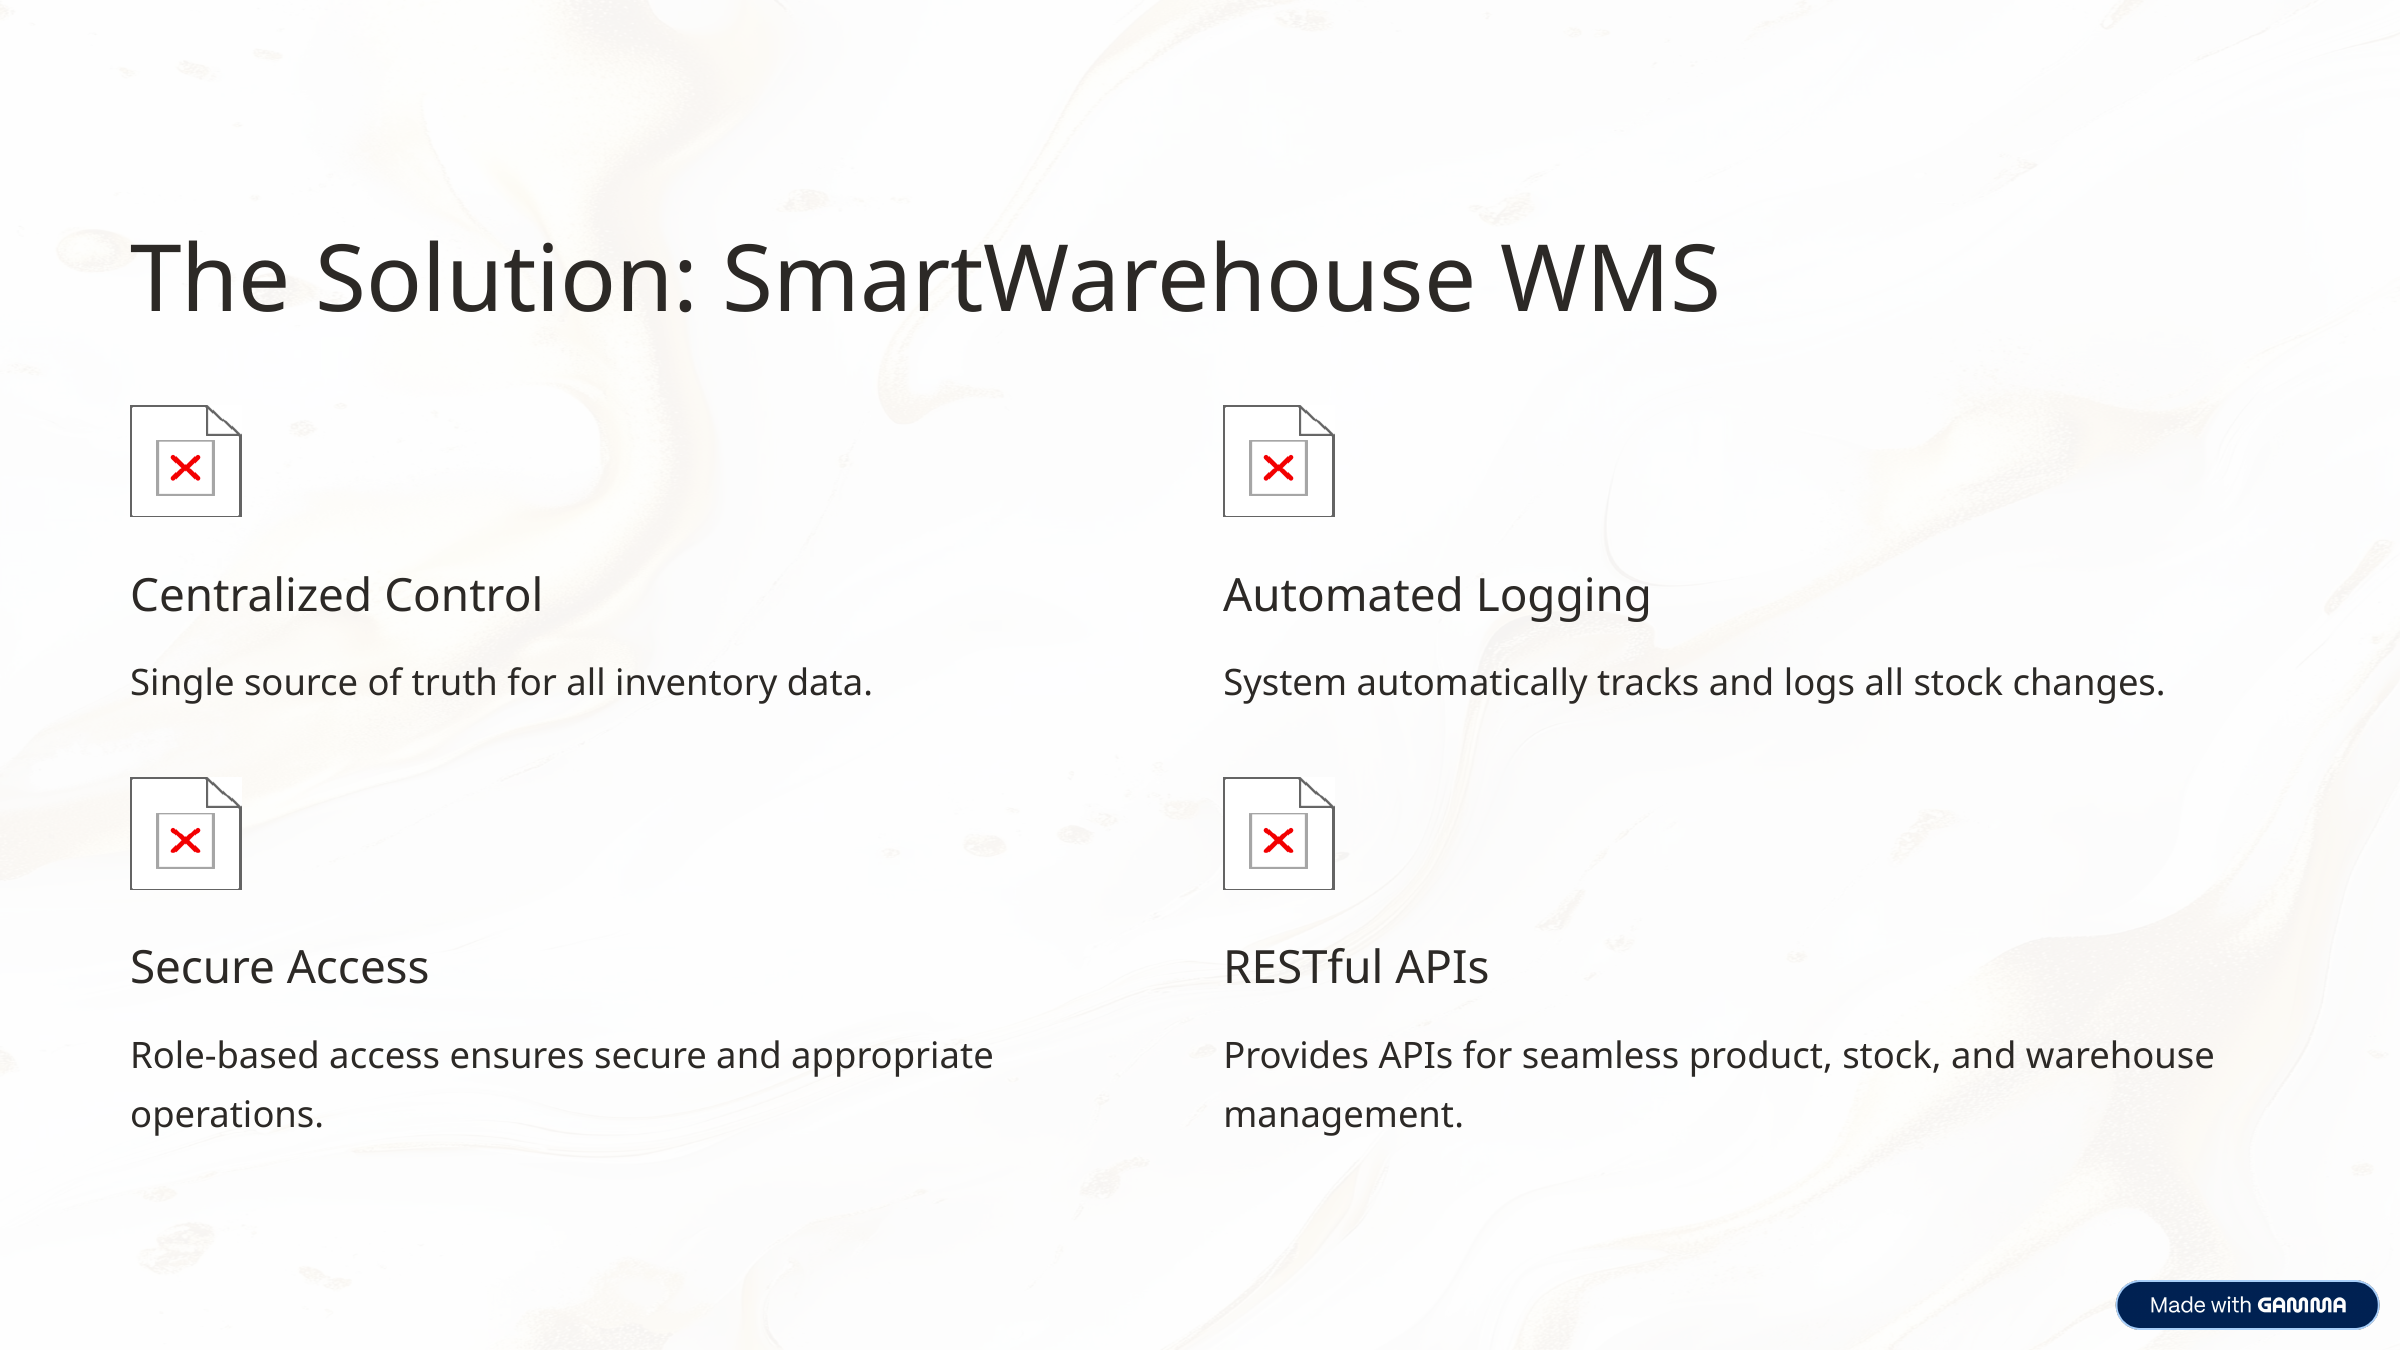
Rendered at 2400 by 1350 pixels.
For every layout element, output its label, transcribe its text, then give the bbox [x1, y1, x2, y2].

text_box Automated Logging [1223, 563, 1689, 622]
picture [130, 405, 242, 517]
picture [1223, 777, 1335, 890]
text_box System automatically tracks and logs all stock changes. [1223, 643, 2270, 704]
text_box The Solution: SmartWarehouse WMS [130, 214, 1778, 331]
text_box RESTful APIs [1223, 935, 1689, 994]
text_box Single source of truth for all inventory data. [130, 643, 1177, 704]
text_box Role-based access ensures secure and appropriate operations. [130, 1016, 1177, 1136]
picture [2106, 1271, 2389, 1339]
picture [130, 777, 242, 890]
picture [1223, 405, 1335, 517]
text_box Secure Access [130, 935, 596, 994]
text_box Provides APIs for seamless product, stock, and warehouse management. [1223, 1016, 2270, 1136]
text_box Centralized Control [130, 563, 596, 622]
